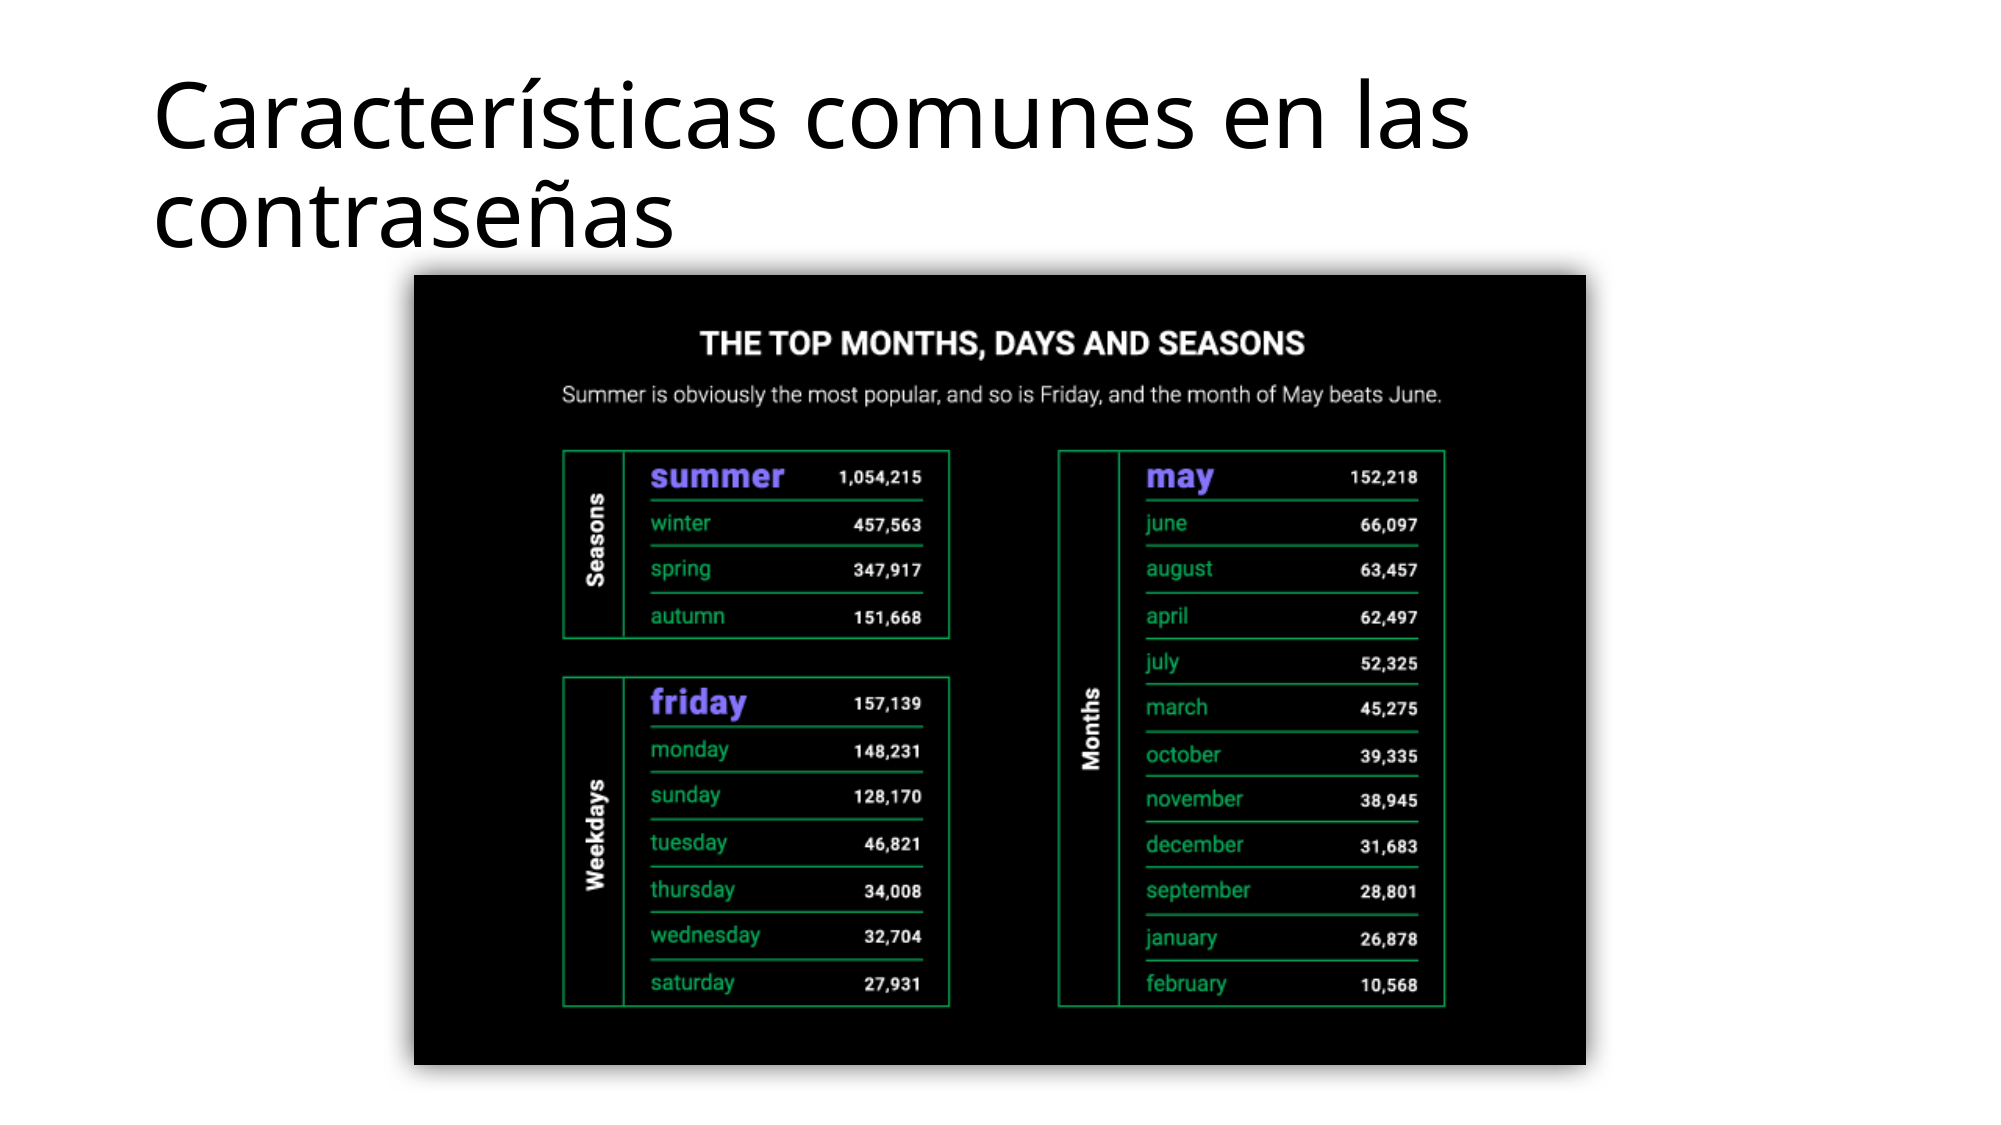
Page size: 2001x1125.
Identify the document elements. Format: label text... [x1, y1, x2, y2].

title Características comunes en las contraseñas [137, 59, 1863, 278]
picture [413, 275, 1586, 1066]
